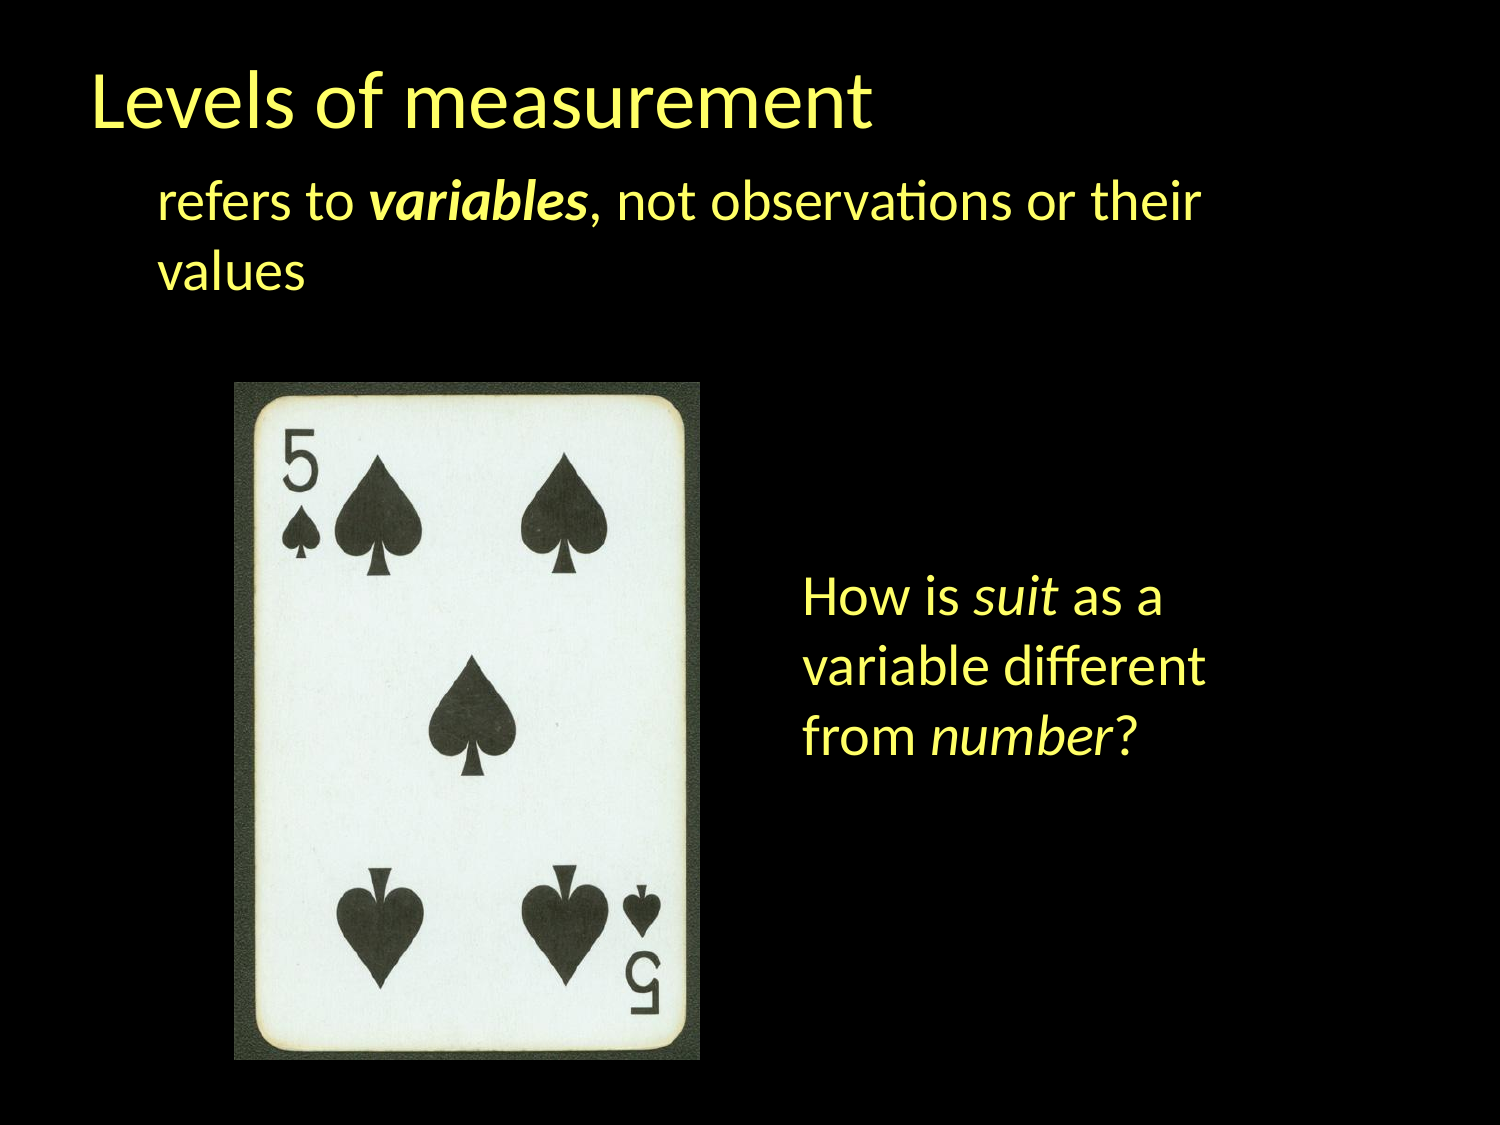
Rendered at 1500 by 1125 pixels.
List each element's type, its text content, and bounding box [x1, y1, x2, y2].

picture [234, 381, 701, 1061]
text_box refers to variables, not observations or their values [142, 155, 1304, 383]
text_box How is suit as a variable different from number? [787, 549, 1275, 778]
text_box Levels of measurement [74, 37, 899, 154]
